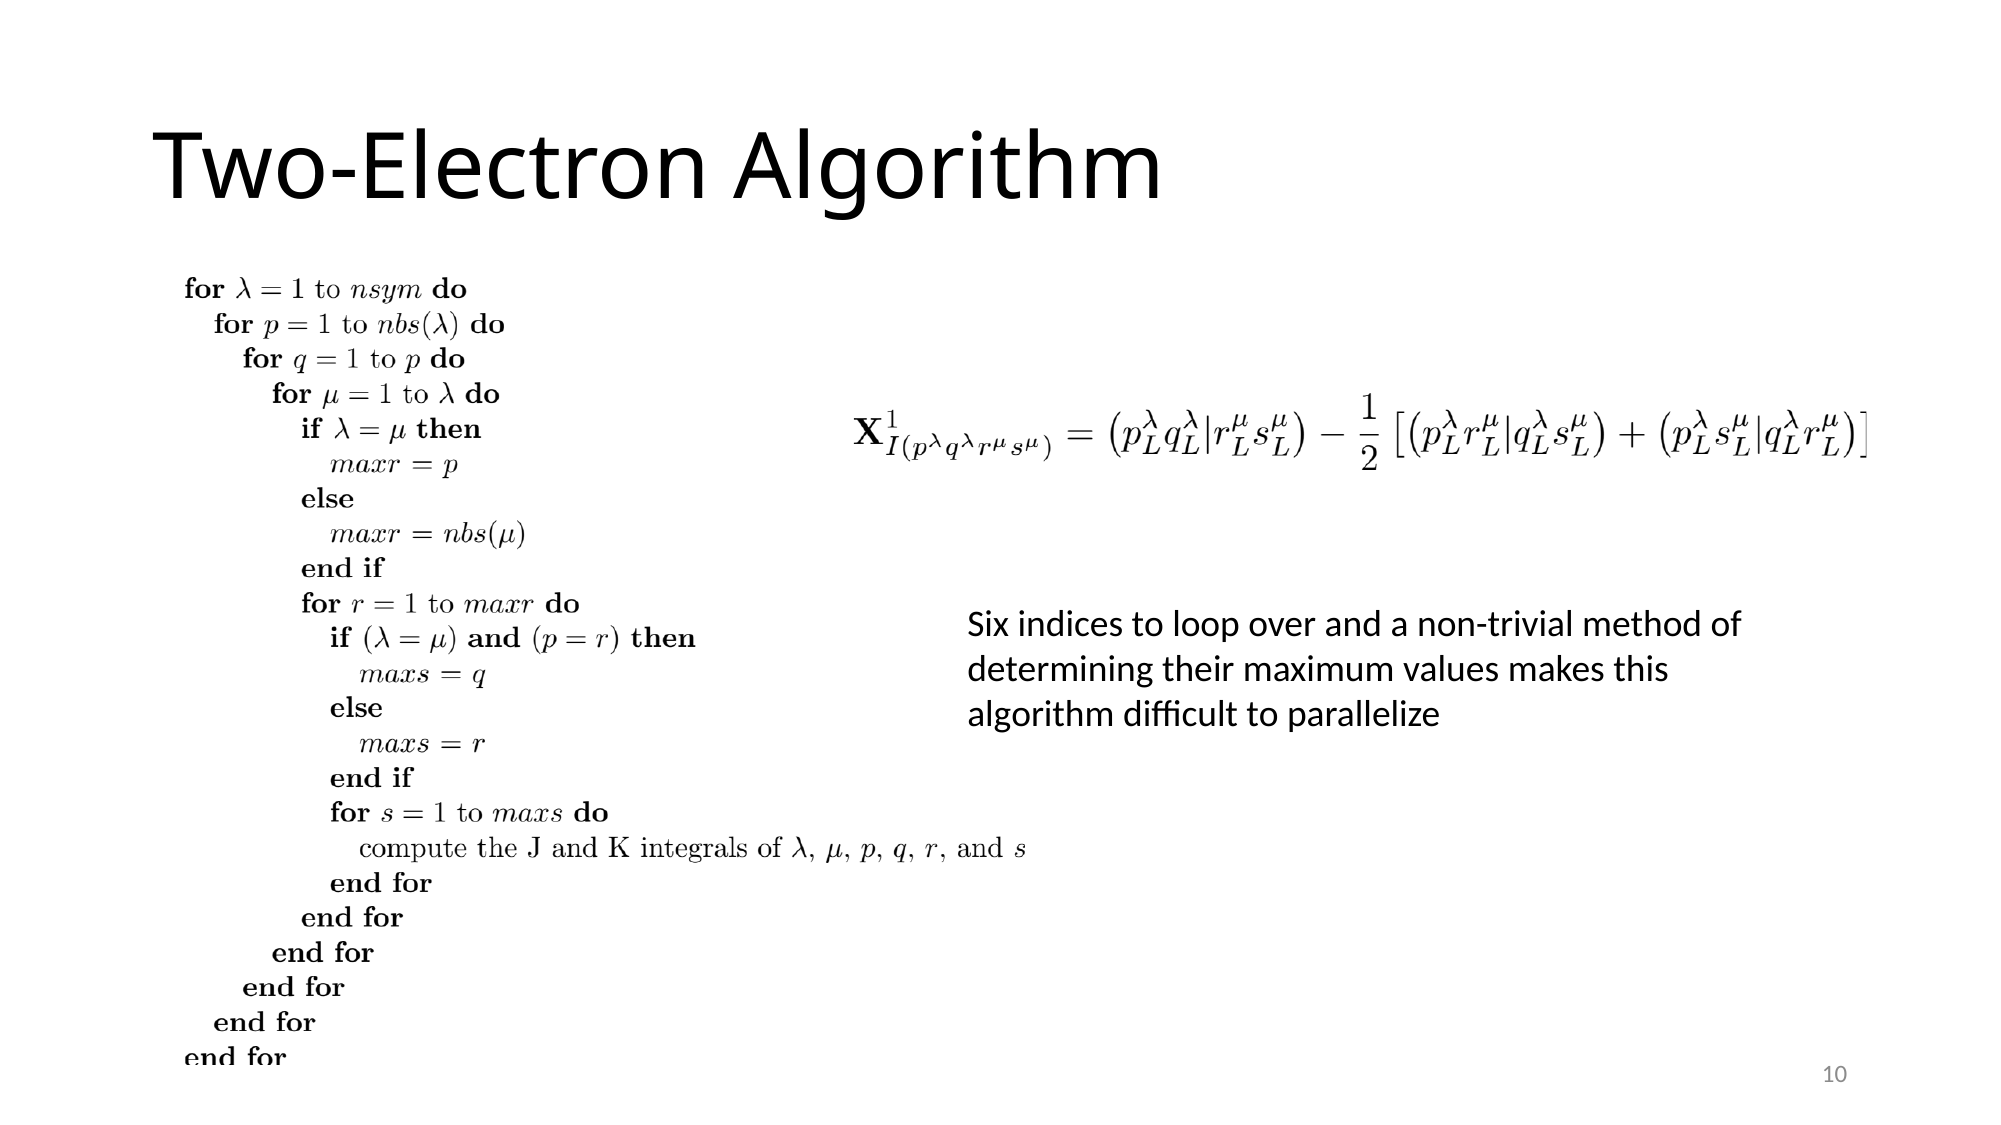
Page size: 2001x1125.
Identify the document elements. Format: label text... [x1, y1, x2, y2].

text_box Six indices to loop over and a non-trivial method of determining their maximum values makes this algorithm difficult to parallelize [1025, 591, 1768, 742]
slide_number 10 [1412, 1042, 1863, 1103]
title Two-Electron Algorithm [137, 59, 1863, 278]
picture [185, 277, 1867, 1065]
